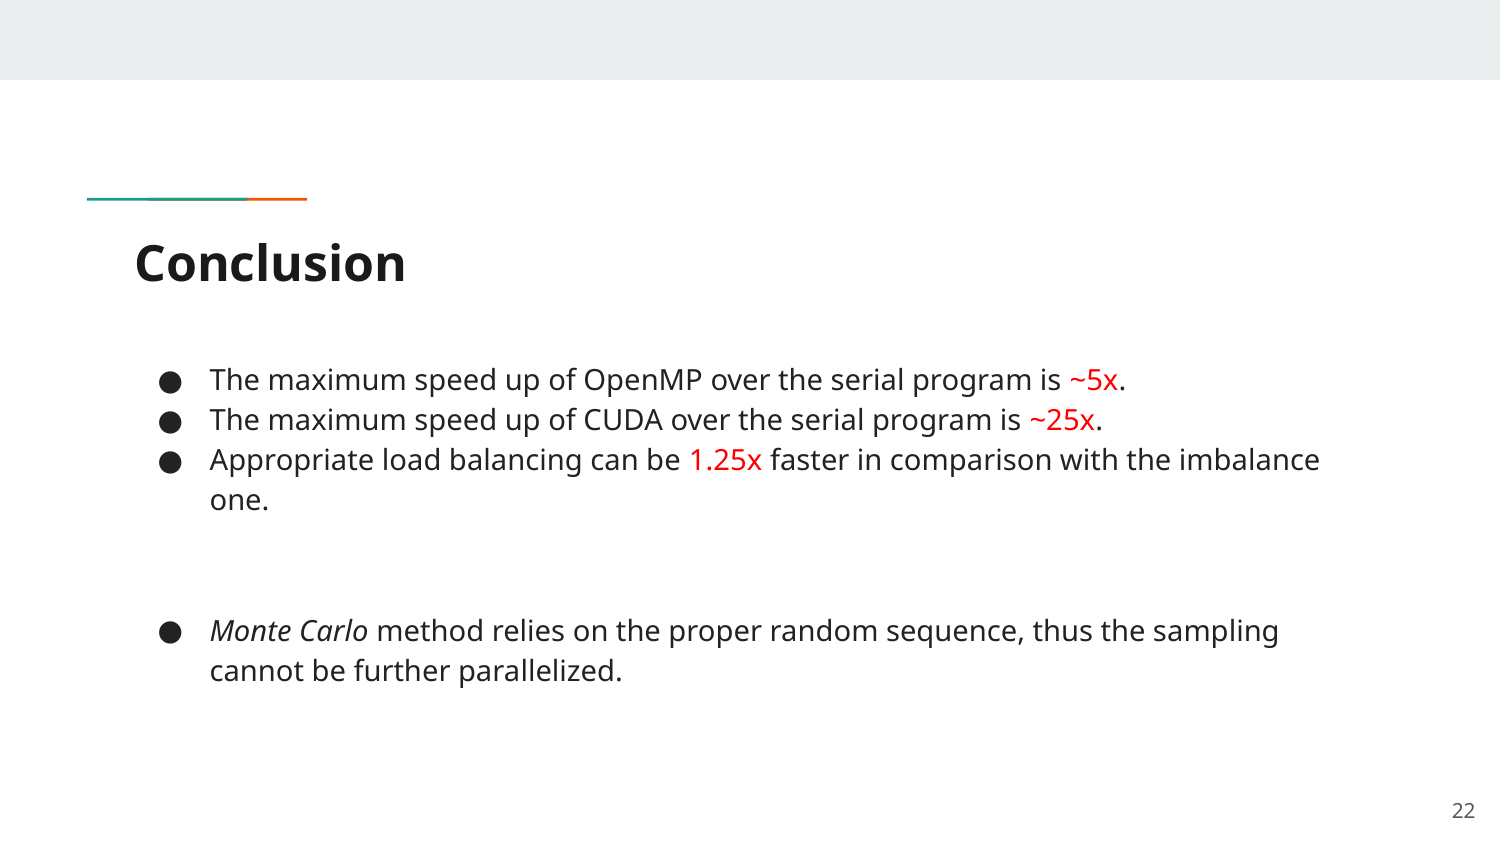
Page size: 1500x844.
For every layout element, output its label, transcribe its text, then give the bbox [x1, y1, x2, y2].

slide_number 22 [1400, 779, 1491, 844]
list The maximum speed up of OpenMP over the serial program is ~5x. The maximum speed up of CUDA over the serial program is ~25x. Appropriate load balancing can be 1.25x faster in comparison with the imbalance one. Monte Carlo method relies on the proper random sequence, thus the sampling cannot be further parallelized. [119, 341, 1381, 712]
title Conclusion [119, 216, 1381, 305]
